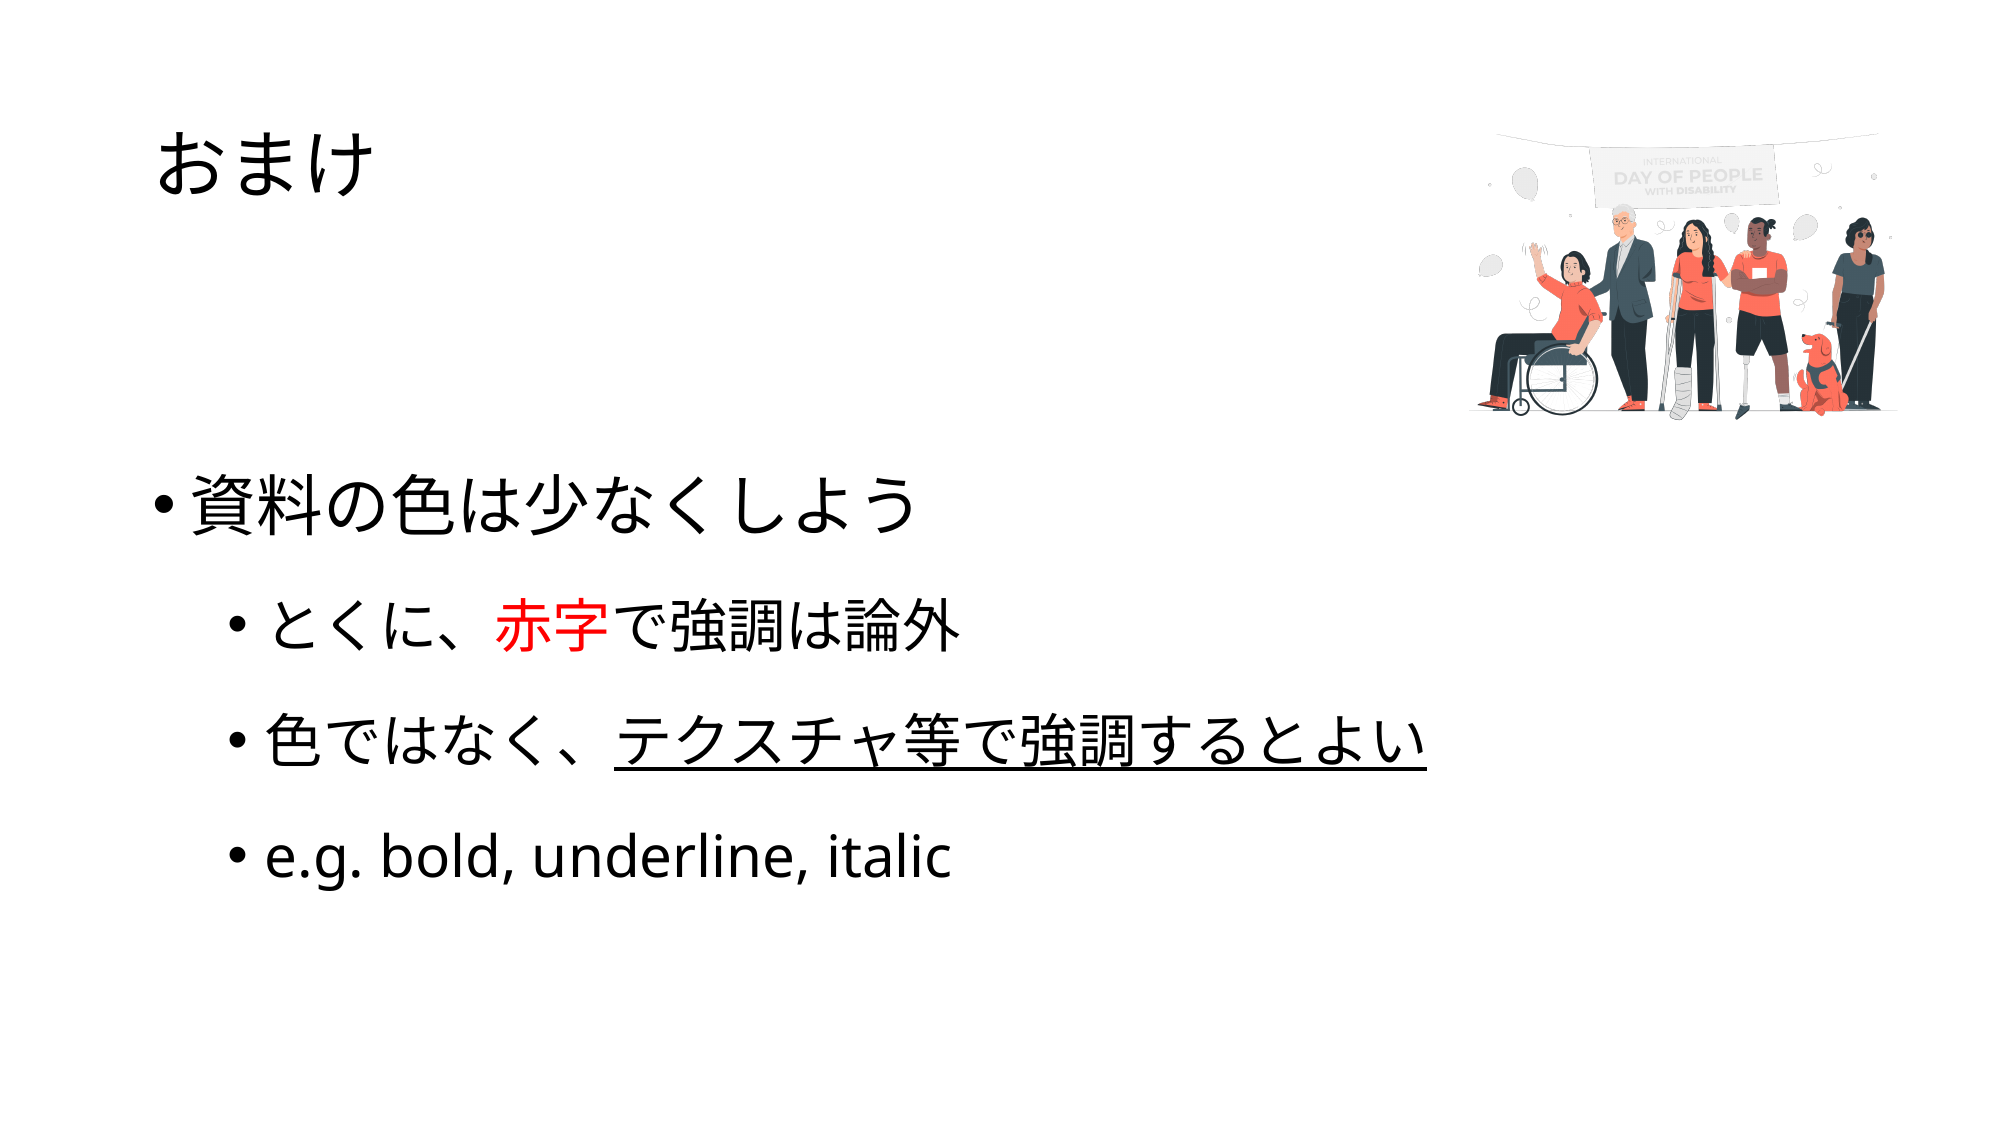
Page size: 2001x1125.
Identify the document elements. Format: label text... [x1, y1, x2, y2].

picture [1460, 52, 1909, 502]
list 資料の色は少なくしよう とくに、赤字で強調は論外 色ではなく、テクスチャ等で強調するとよい e.g. bold, underline, italic [137, 299, 1863, 1014]
title おまけ [137, 59, 1460, 278]
